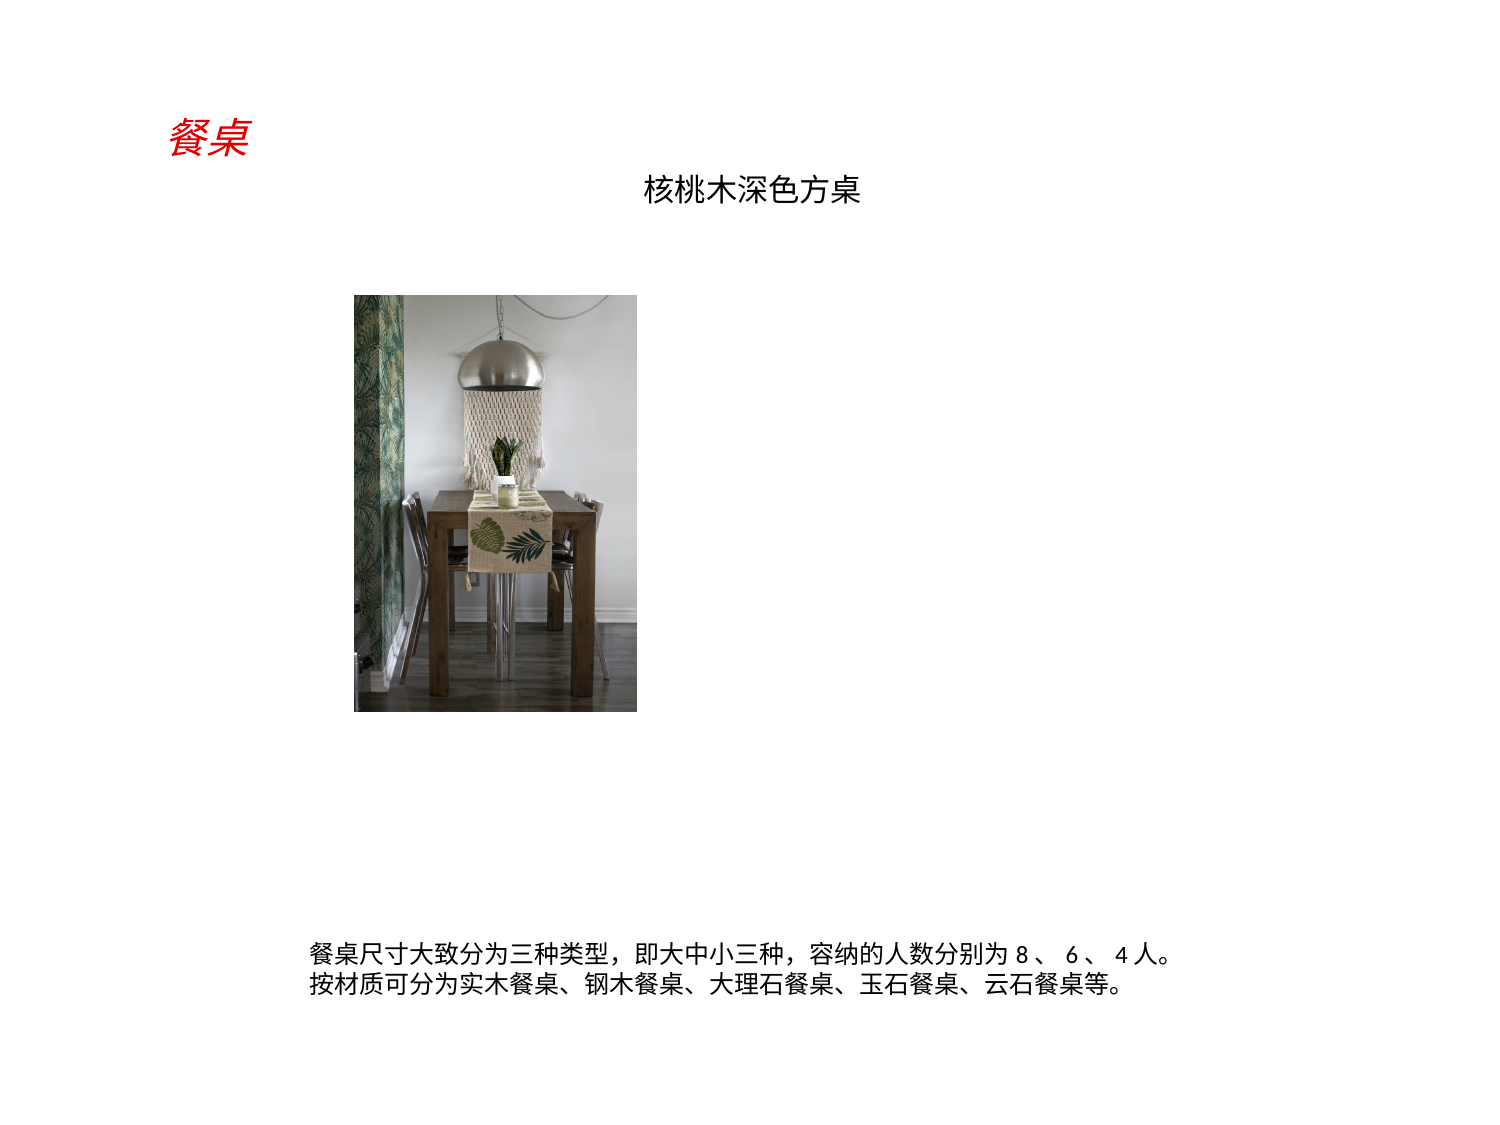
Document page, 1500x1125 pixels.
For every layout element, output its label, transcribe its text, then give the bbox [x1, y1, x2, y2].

text_box 核桃木深色方桌 [628, 118, 878, 216]
text_box 餐桌 [150, 59, 264, 169]
text_box 餐桌尺寸大致分为三种类型，即大中小三种，容纳的人数分别为8、6、4人。按材质可分为实木餐桌、钢木餐桌、大理石餐桌、玉石餐桌、云石餐桌等。 [295, 885, 1181, 1006]
picture [354, 294, 637, 713]
